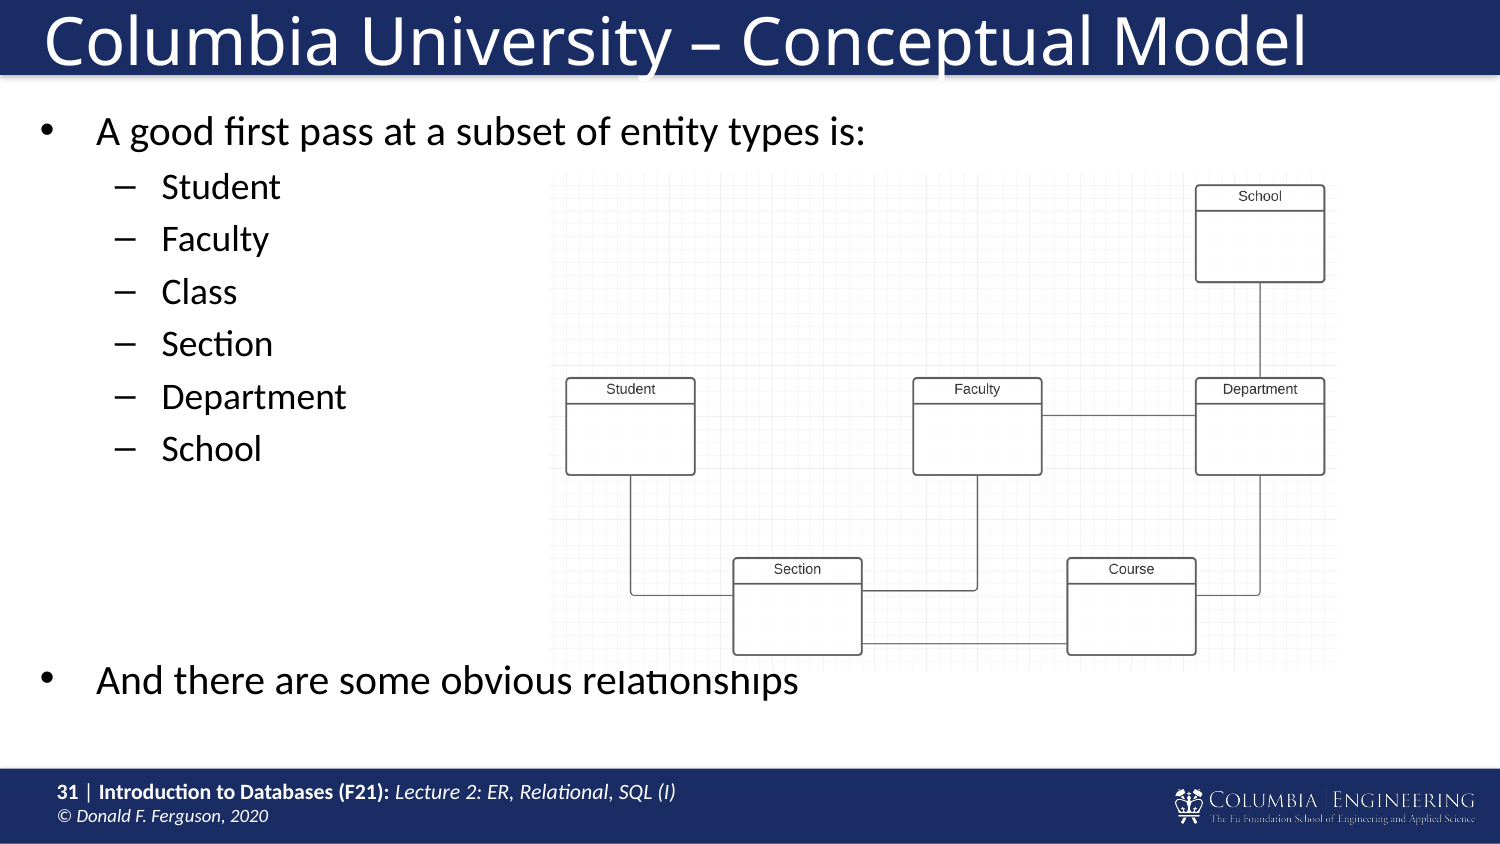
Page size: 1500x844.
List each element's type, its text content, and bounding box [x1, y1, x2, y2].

list A good first pass at a subset of entity types is: Student Faculty Class Section Department School And there are some obvious relationships [24, 96, 1475, 760]
title Columbia University – Conceptual Model [28, 0, 1450, 73]
picture [549, 173, 1337, 671]
